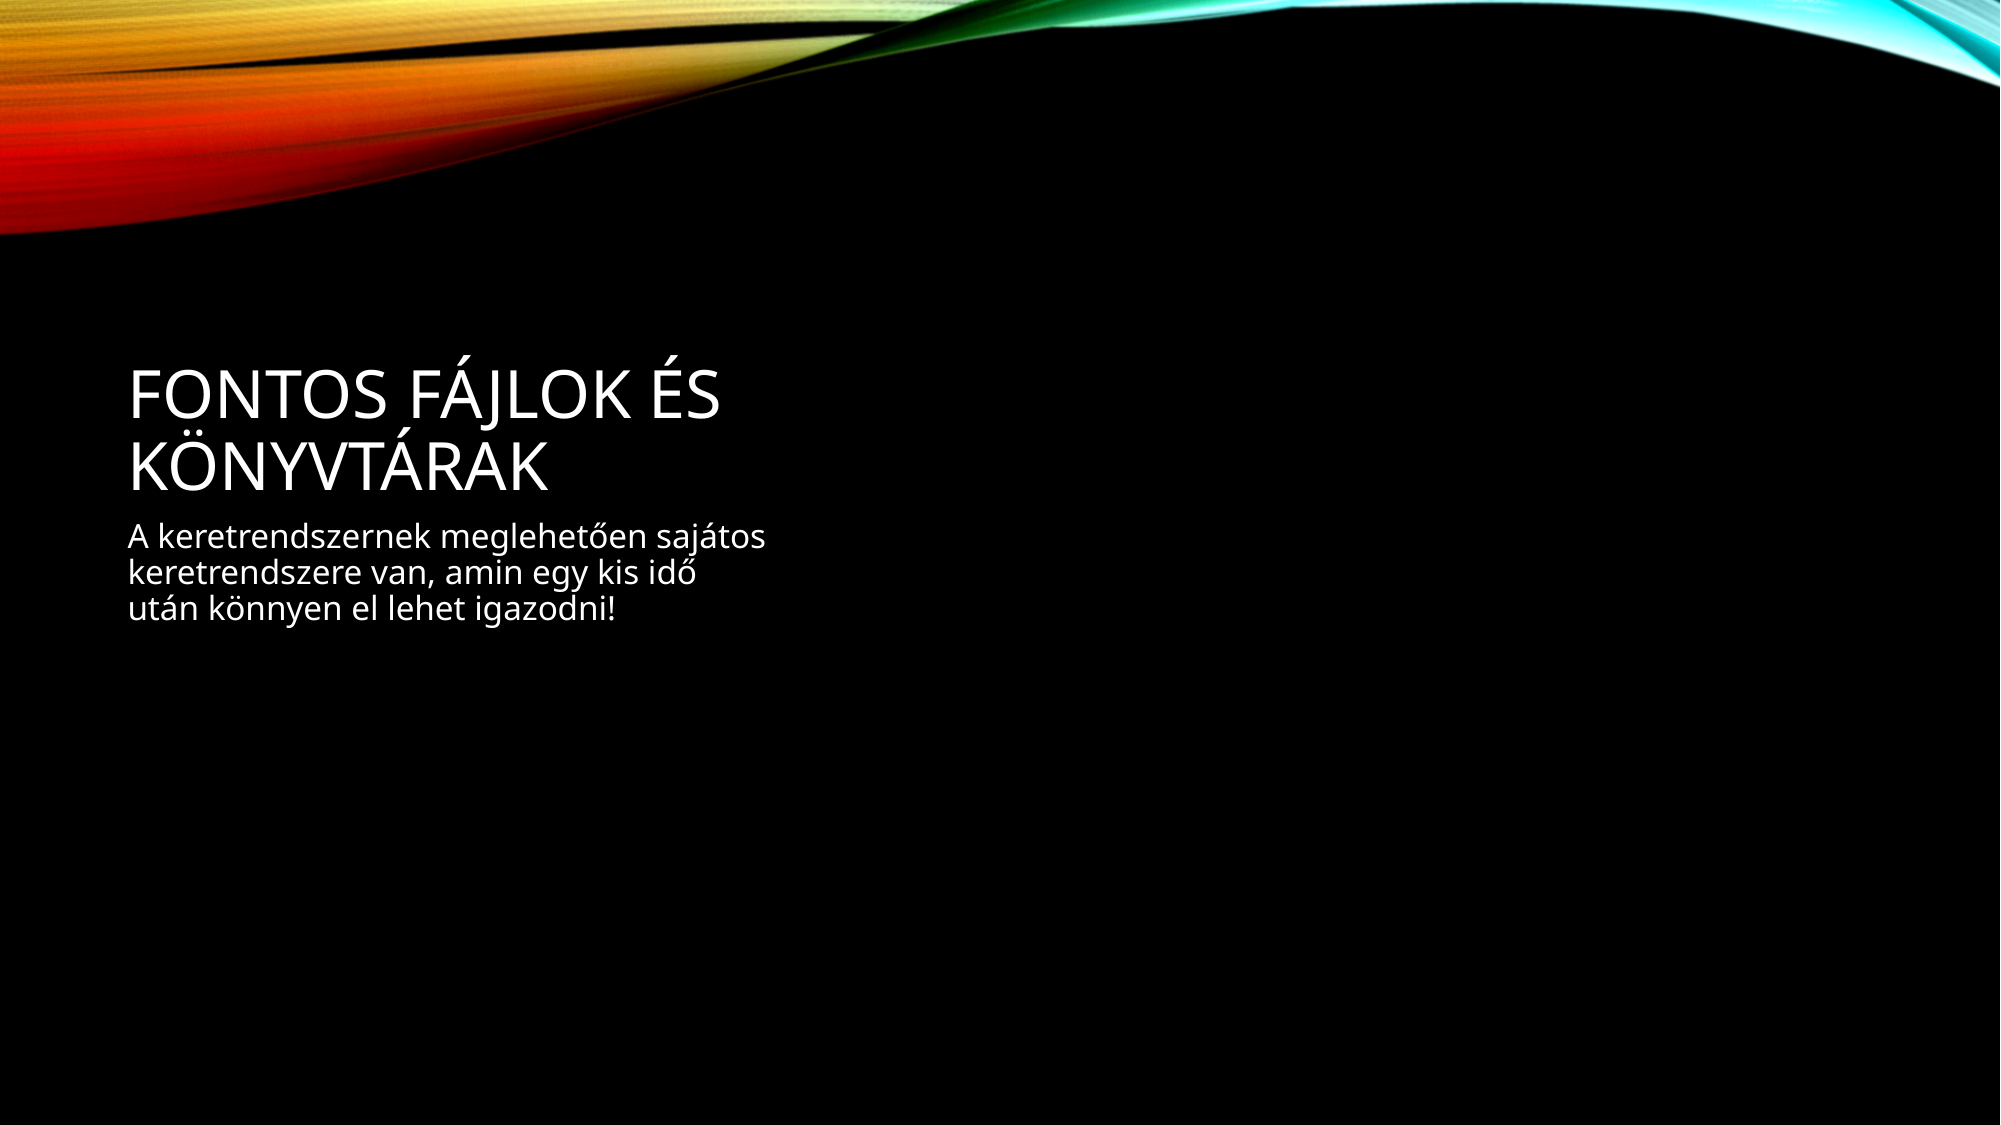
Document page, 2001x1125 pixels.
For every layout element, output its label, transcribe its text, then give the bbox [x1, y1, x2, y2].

list A keretrendszernek meglehetően sajátos keretrendszere van, amin egy kis idő után könnyen el lehet igazodni! [112, 512, 788, 1021]
title Fontos fájlok és könyvtárak [112, 249, 788, 512]
picture [0, 0, 2000, 237]
